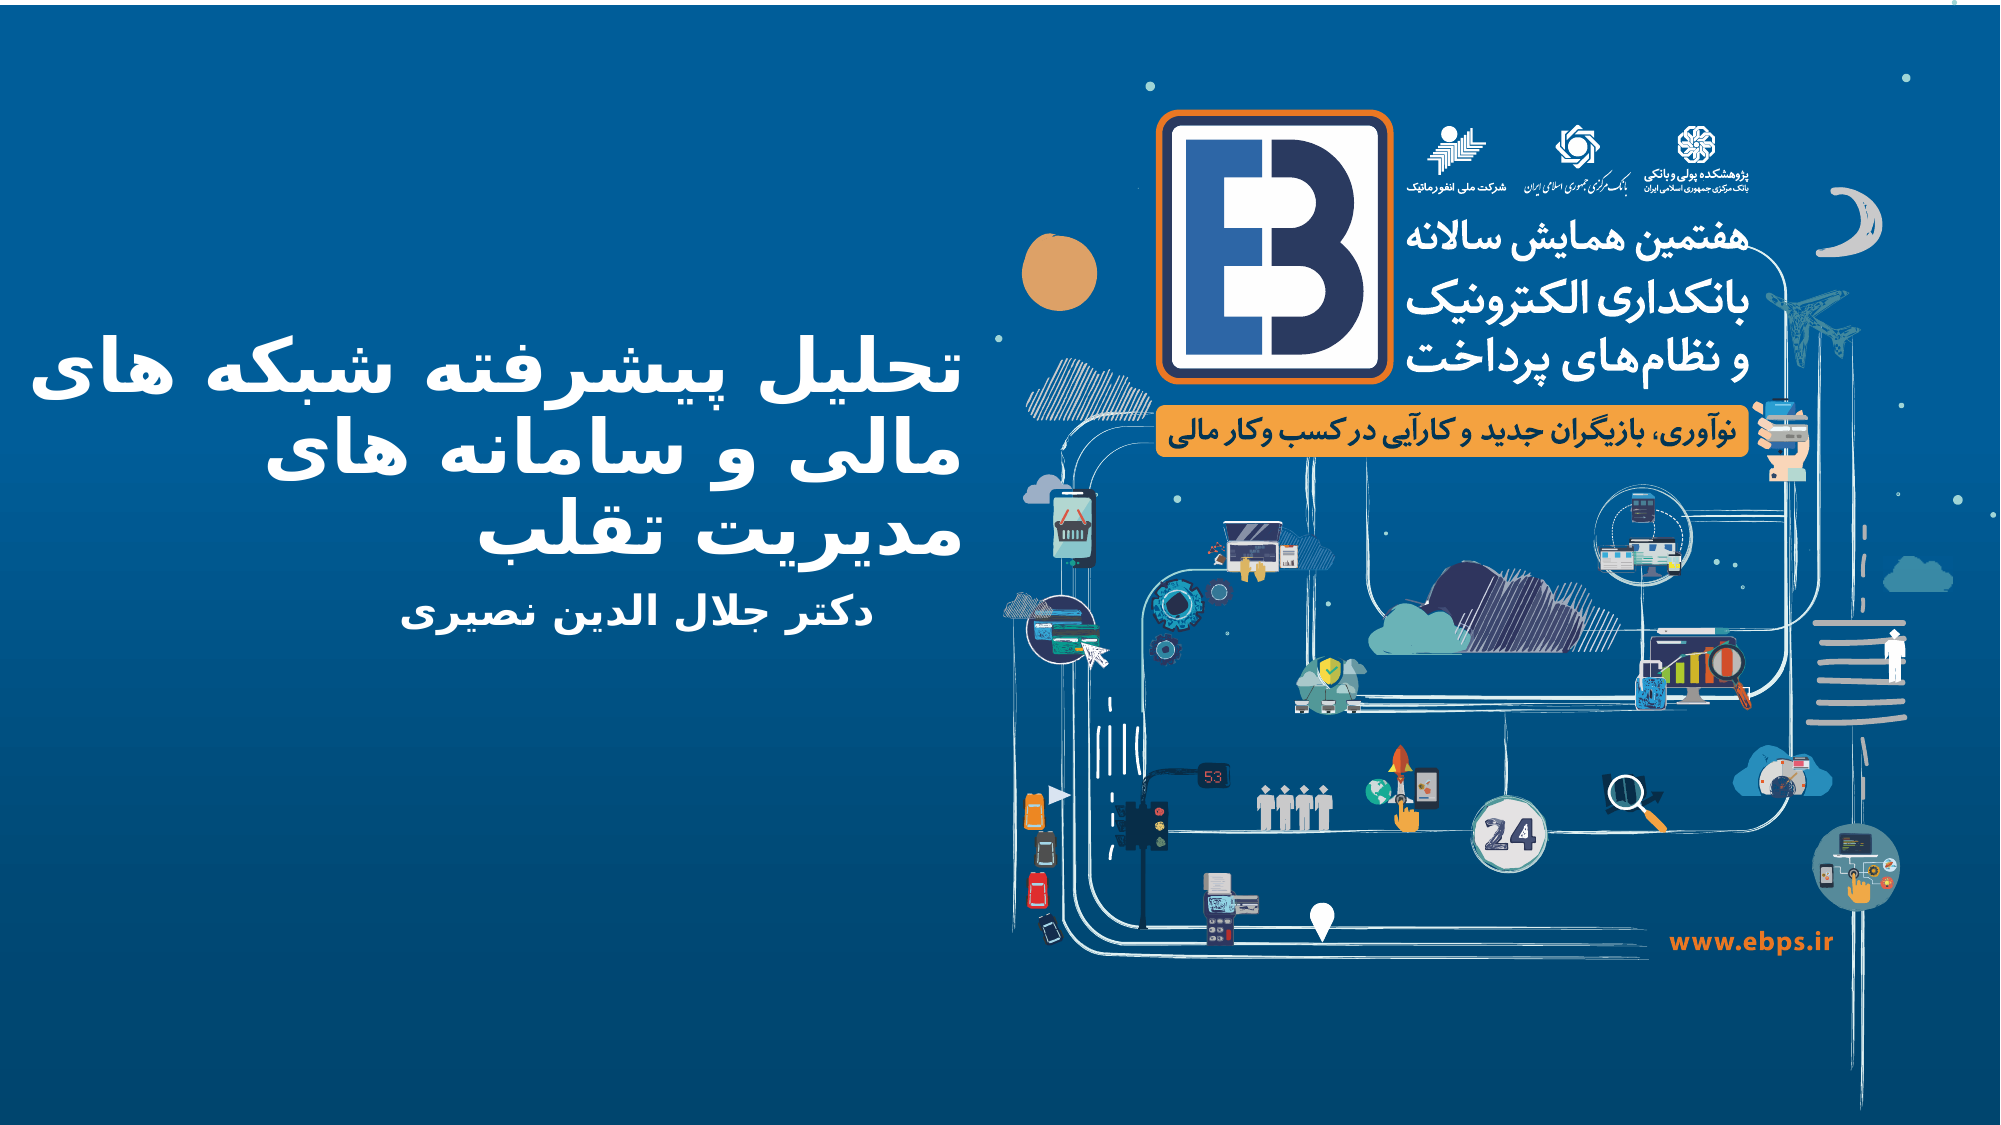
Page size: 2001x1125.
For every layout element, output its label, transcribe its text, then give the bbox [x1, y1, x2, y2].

text_box تحلیل پیشرفته شبکه های مالی و سامانه های مدیریت تقلب [0, 320, 982, 708]
text_box دکتر جلال الدین نصیری [172, 581, 891, 854]
